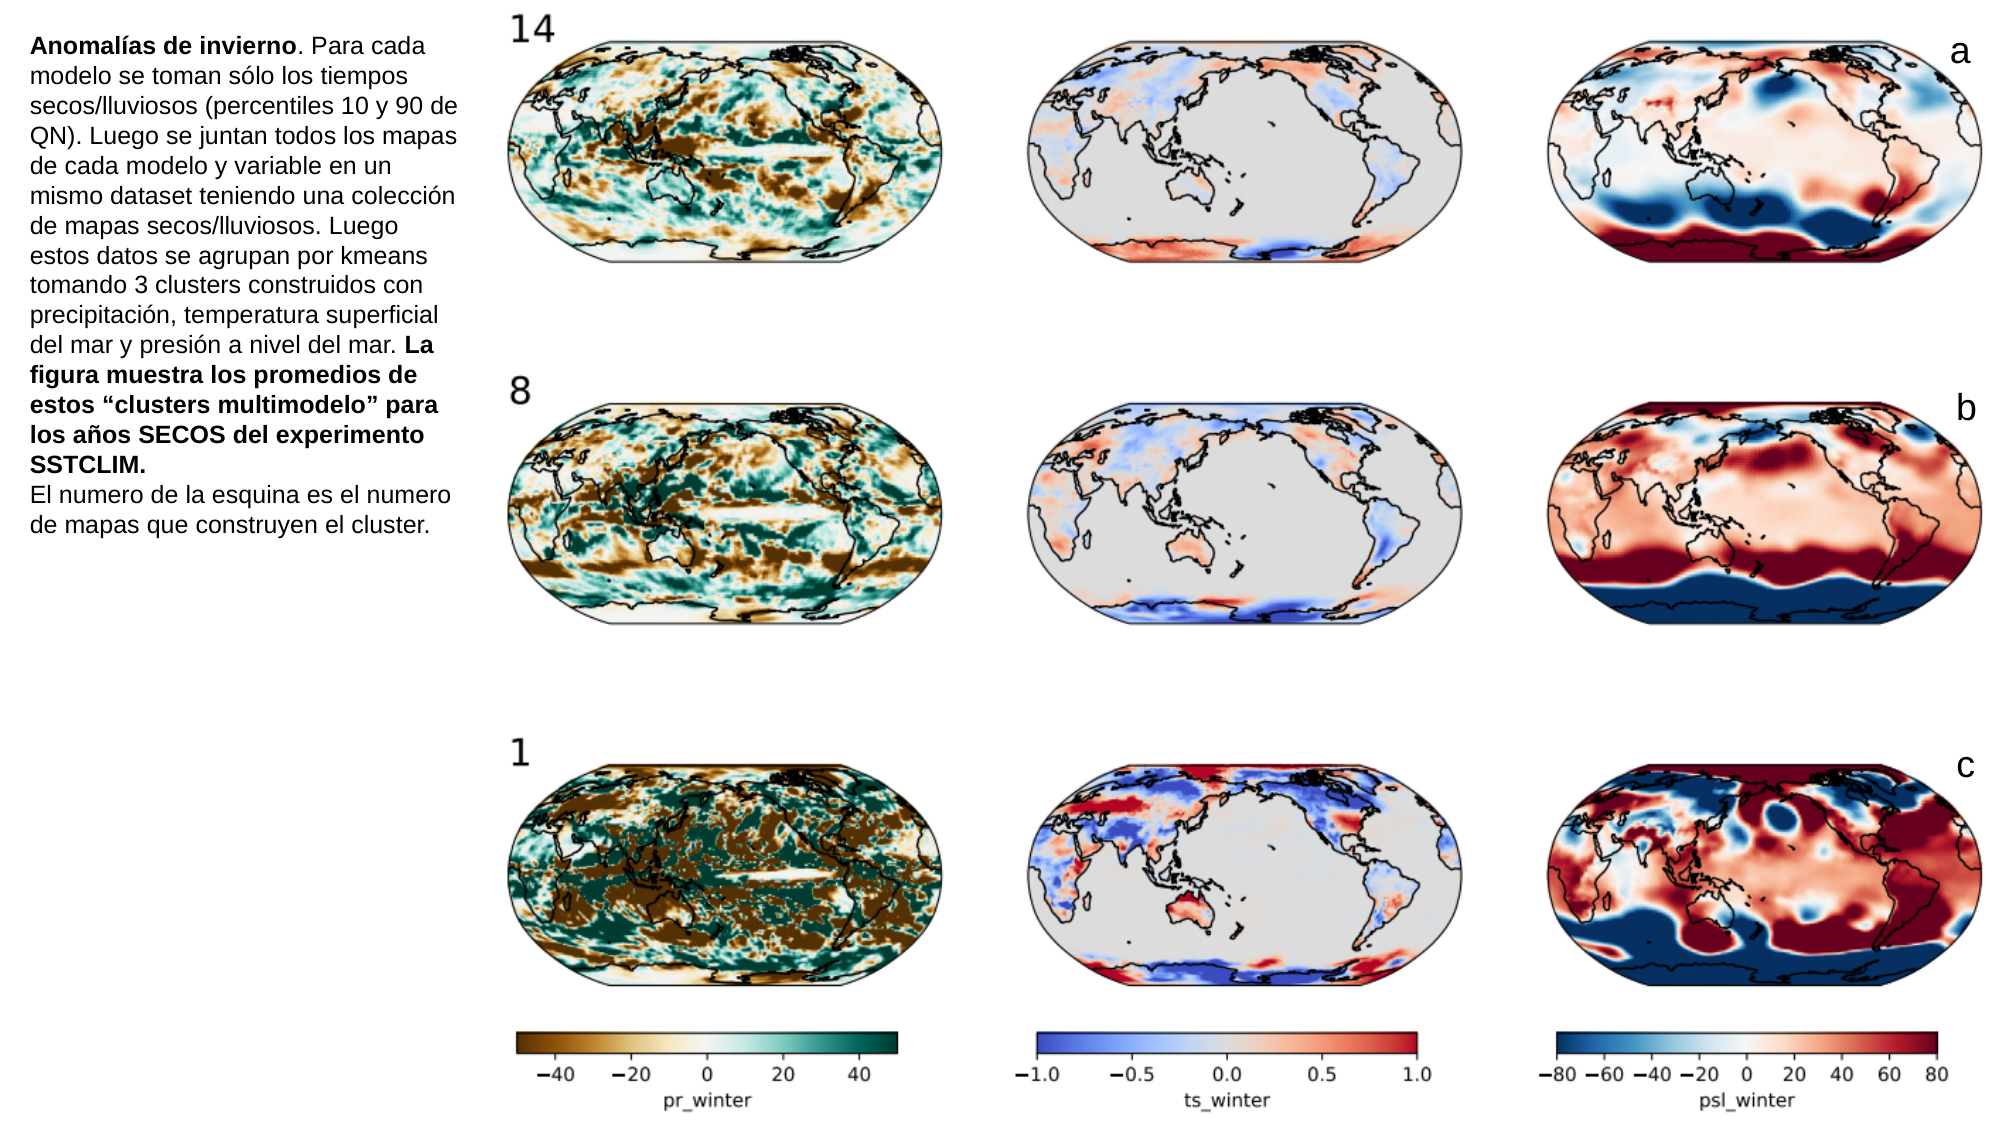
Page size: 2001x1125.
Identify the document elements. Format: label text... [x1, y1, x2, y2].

picture [494, 0, 1996, 1125]
text_box Anomalías de invierno. Para cada modelo se toman sólo los tiempos secos/lluviosos (percentiles 10 y 90 de QN). Luego se juntan todos los mapas de cada modelo y variable en un mismo dataset teniendo una colección de mapas secos/lluviosos. Luego estos datos se agrupan por kmeans tomando 3 clusters construidos con precipitación, temperatura superficial del mar y presión a nivel del mar. La figura muestra los promedios de estos “clusters multimodelo” para los años SECOS del experimento SSTCLIM. El numero de la esquina es el numero de mapas que construyen el cluster. [14, 22, 480, 1095]
